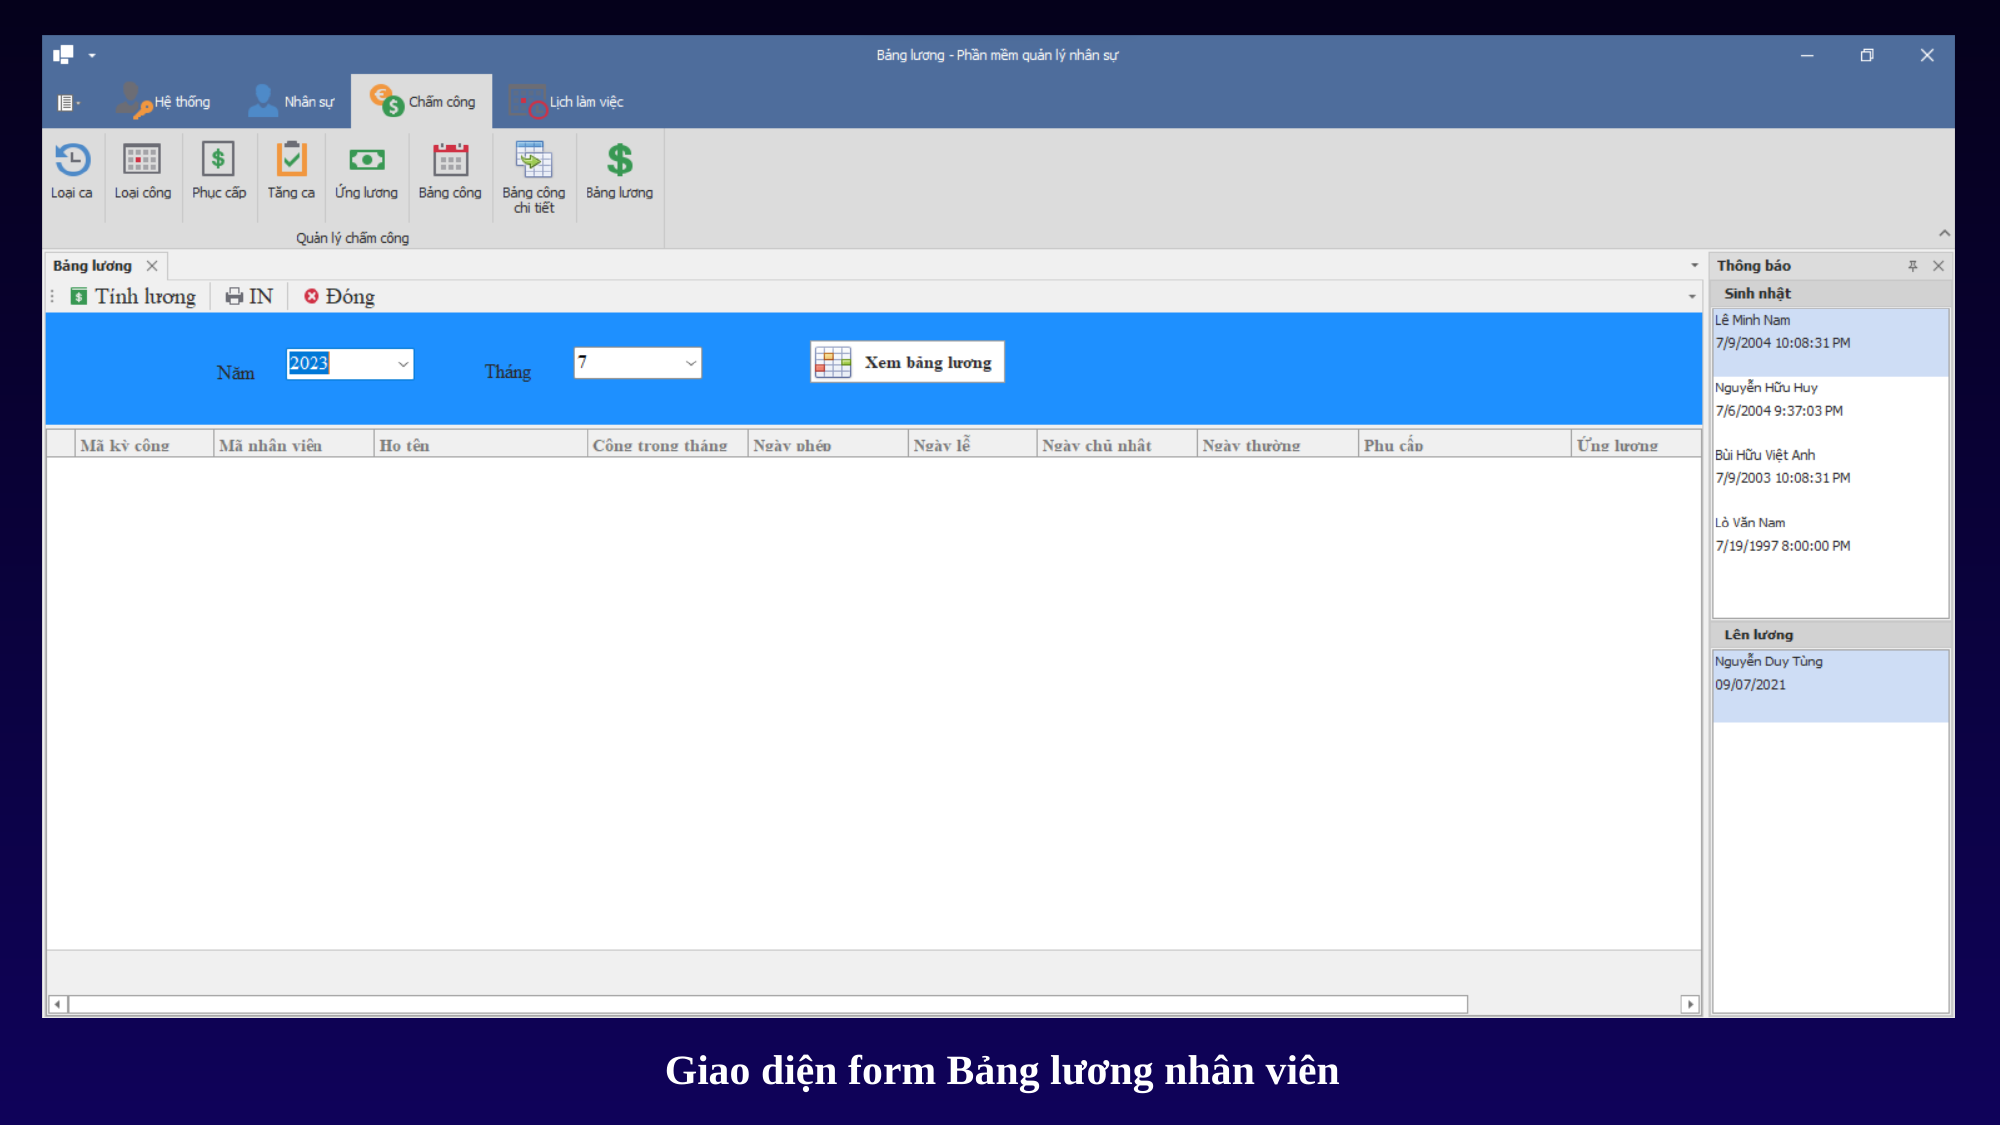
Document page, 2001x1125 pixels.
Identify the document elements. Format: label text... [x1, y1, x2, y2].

picture [42, 35, 1955, 1018]
text_box Giao diện form Bảng lương nhân viên [650, 1035, 1356, 1101]
